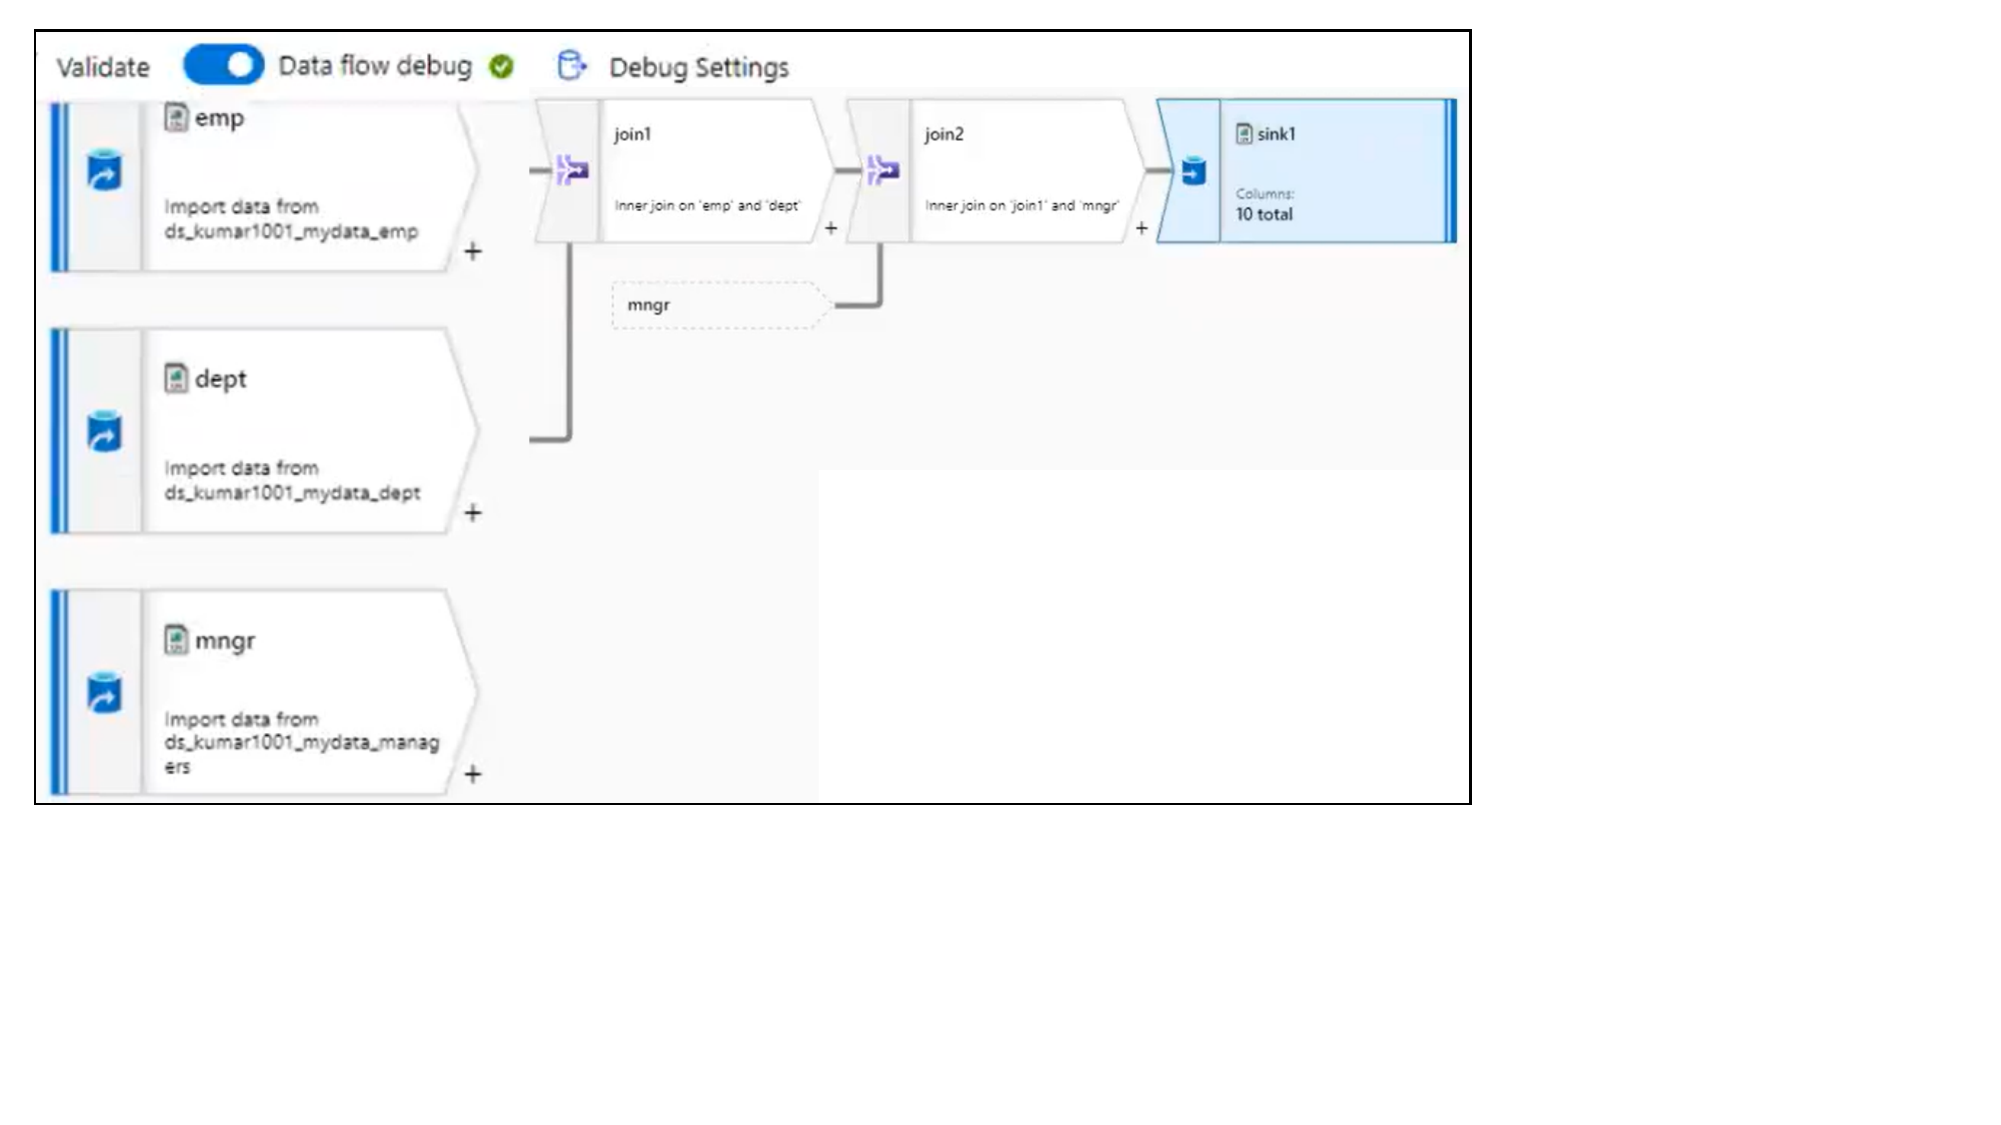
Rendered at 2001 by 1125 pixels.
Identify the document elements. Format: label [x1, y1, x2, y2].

picture [35, 30, 1471, 804]
text_box [34, 29, 1472, 805]
